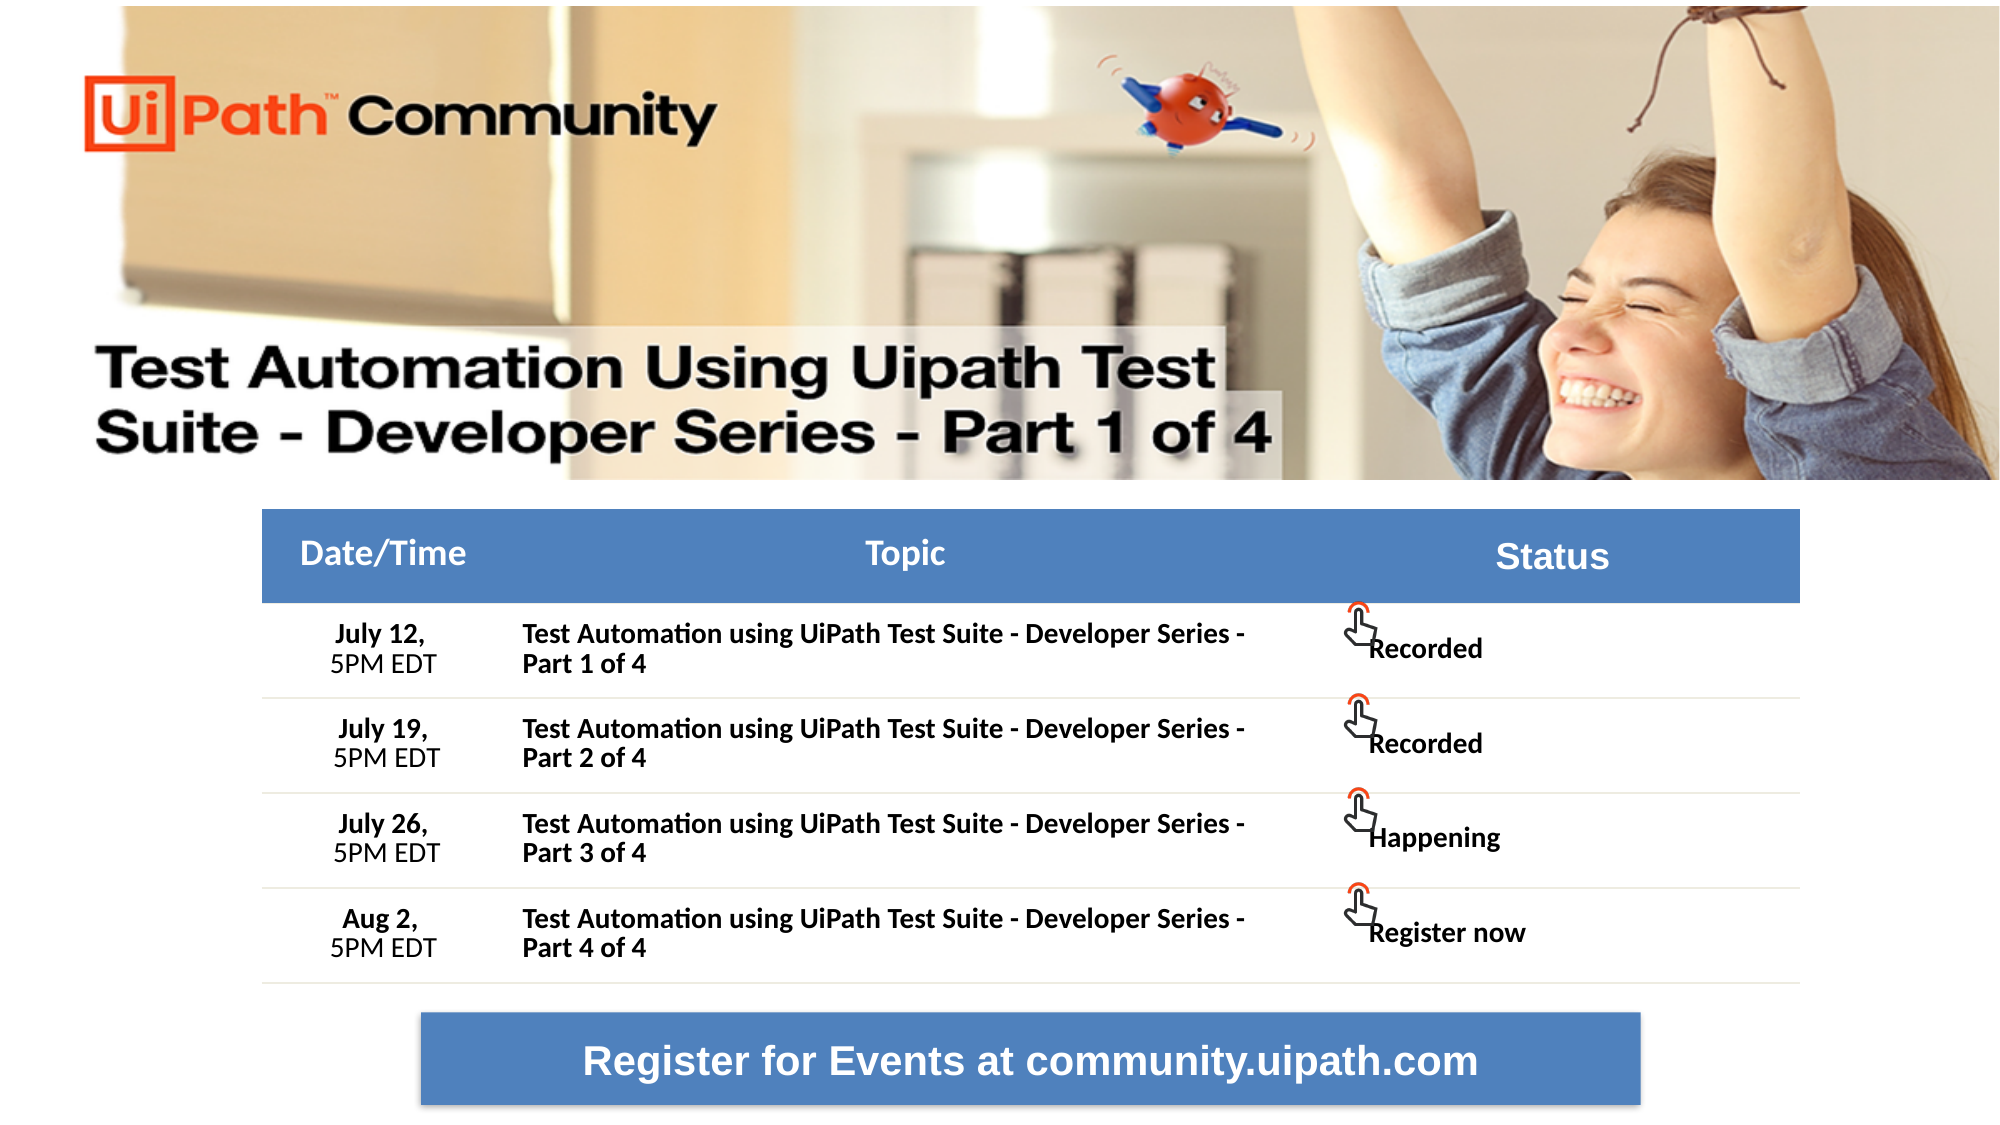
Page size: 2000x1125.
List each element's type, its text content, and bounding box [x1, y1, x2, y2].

table_cell Happening [1306, 794, 1800, 887]
table_header Status [1306, 509, 1800, 603]
table_cell Test Automation using UiPath Test Suite - Developer Series - Part 1 of 4 [505, 604, 1306, 697]
table_cell Test Automation using UiPath Test Suite - Developer Series - Part 4 of 4 [505, 889, 1306, 982]
picture [1334, 784, 1386, 836]
table_cell July 26, 5PM EDT [262, 794, 505, 887]
table_cell July 12, 5PM EDT [262, 604, 505, 697]
picture [1334, 690, 1386, 741]
table_cell July 19, 5PM EDT [262, 699, 505, 792]
table_cell Register now [1306, 889, 1800, 982]
table_cell Test Automation using UiPath Test Suite - Developer Series - Part 3 of 4 [505, 794, 1306, 887]
picture [1334, 598, 1386, 649]
table_header Topic [505, 509, 1306, 603]
table_header Date/Time [262, 509, 505, 603]
table_cell Recorded [1306, 604, 1800, 697]
table_cell Recorded [1306, 699, 1800, 792]
table_cell Aug 2, 5PM EDT [262, 889, 505, 982]
text_box Register for Events at community.uipath.com [420, 1012, 1641, 1106]
table_cell Test Automation using UiPath Test Suite - Developer Series - Part 2 of 4 [505, 699, 1306, 792]
picture [0, 6, 2000, 480]
picture [1334, 878, 1386, 930]
